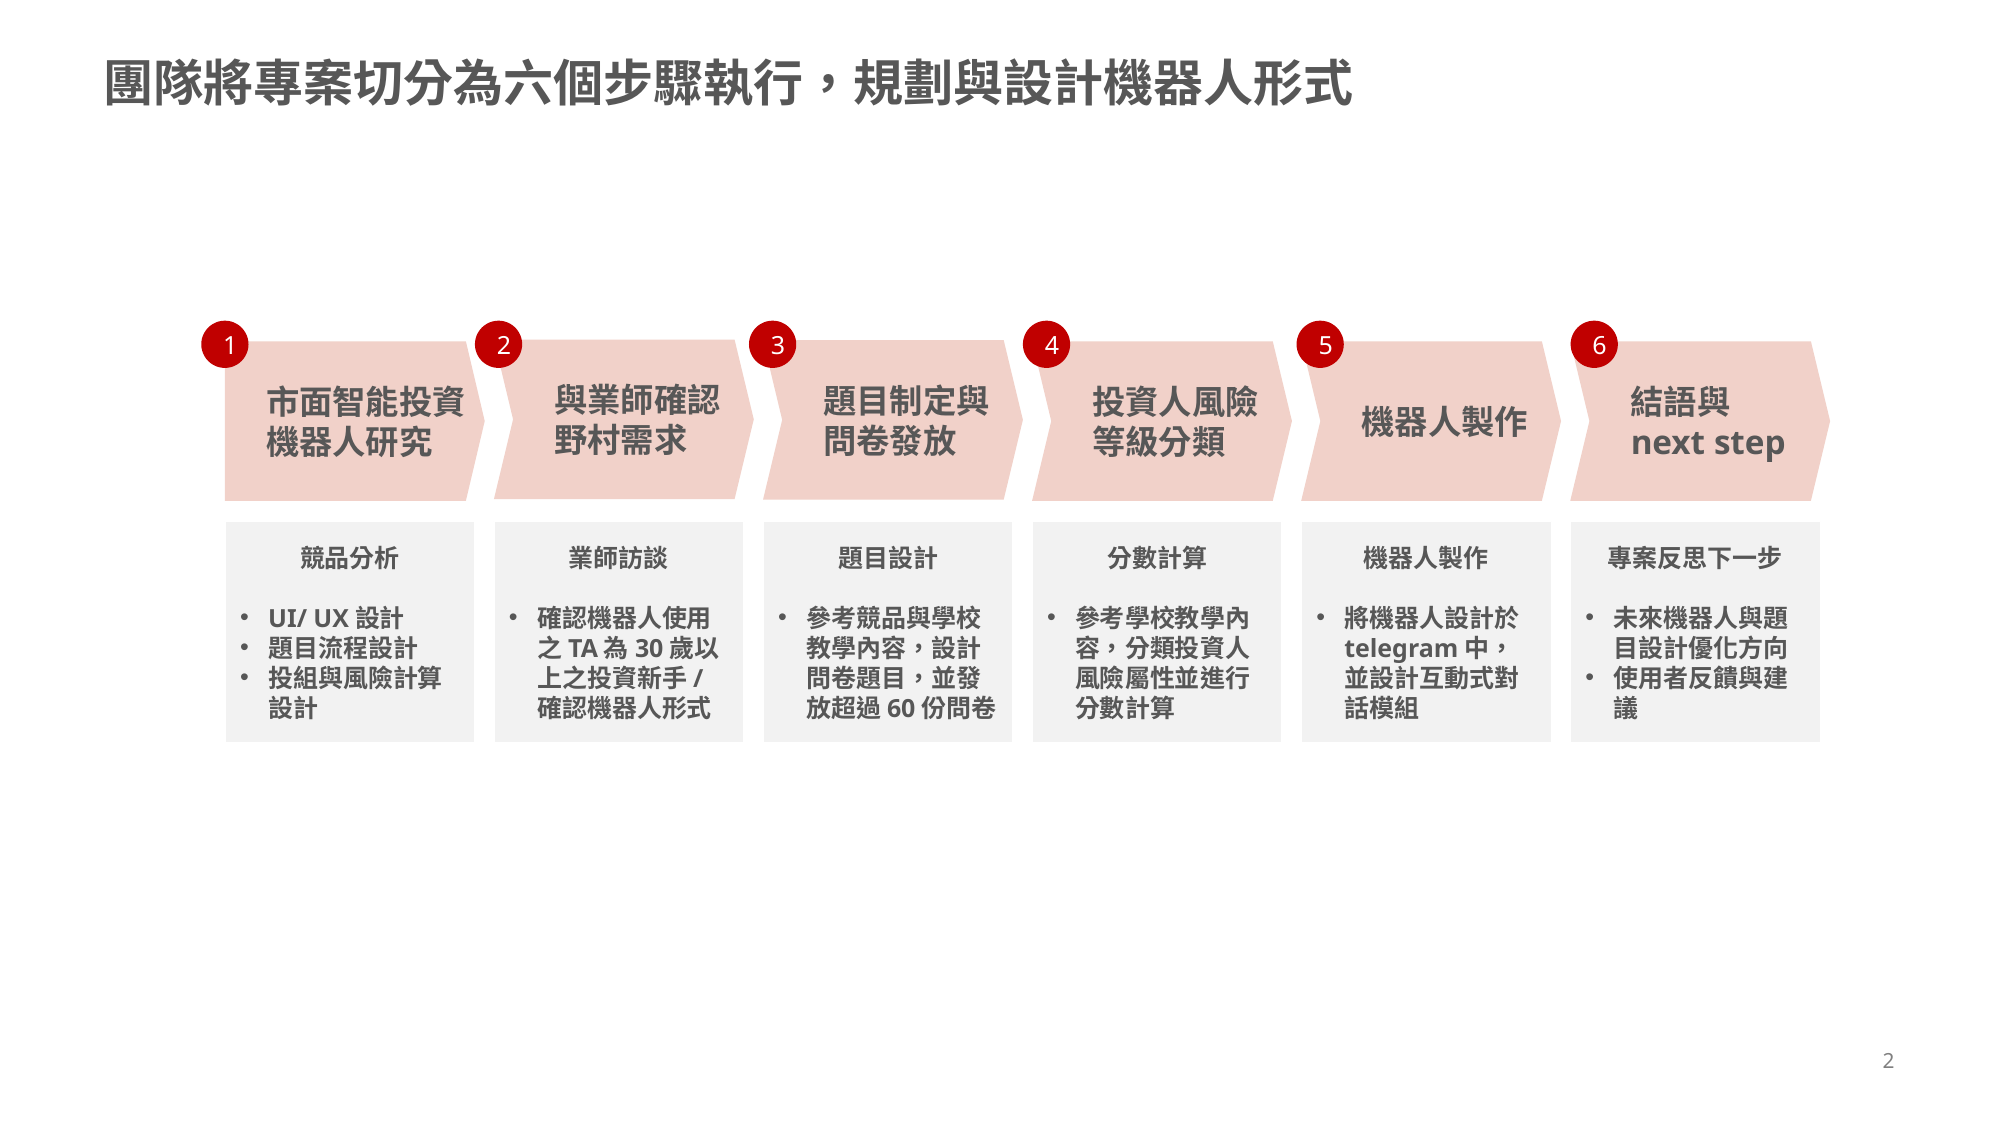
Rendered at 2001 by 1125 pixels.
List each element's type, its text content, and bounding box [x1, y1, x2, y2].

text_box 投資人風險等級分類 [1032, 341, 1292, 501]
text_box 競品分析 UI/ UX設計 題目流程設計 投組與風險計算設計 [224, 521, 476, 744]
text_box 題目制定與問卷發放 [763, 340, 1023, 500]
text_box 業師訪談 確認機器人使用之TA為30歲以上之投資新手/ 確認機器人形式 [493, 521, 745, 744]
text_box 題目設計 參考競品與學校教學內容，設計問卷題目，並發放超過60份問卷 [762, 521, 1014, 744]
text_box 機器人製作 [1301, 341, 1562, 501]
title 團隊將專案切分為六個步驟執行，規劃與設計機器人形式 [103, 58, 1897, 113]
text_box 4 [1022, 319, 1072, 369]
text_box 機器人製作 將機器人設計於telegram中，並設計互動式對話模組 [1300, 521, 1552, 744]
text_box 3 [748, 319, 798, 369]
text_box 與業師確認野村需求 [493, 339, 754, 500]
text_box 分數計算 參考學校教學內容，分類投資人風險屬性並進行分數計算 [1031, 521, 1283, 744]
text_box 6 [1569, 319, 1619, 369]
text_box 5 [1295, 319, 1345, 369]
text_box 結語與next step [1570, 341, 1831, 501]
text_box 專案反思下一步 未來機器人與題目設計優化方向 使用者反饋與建議 [1569, 521, 1821, 744]
text_box 2 [474, 319, 524, 369]
text_box 1 [200, 319, 250, 369]
text_box 市面智能投資機器人研究 [224, 341, 485, 501]
